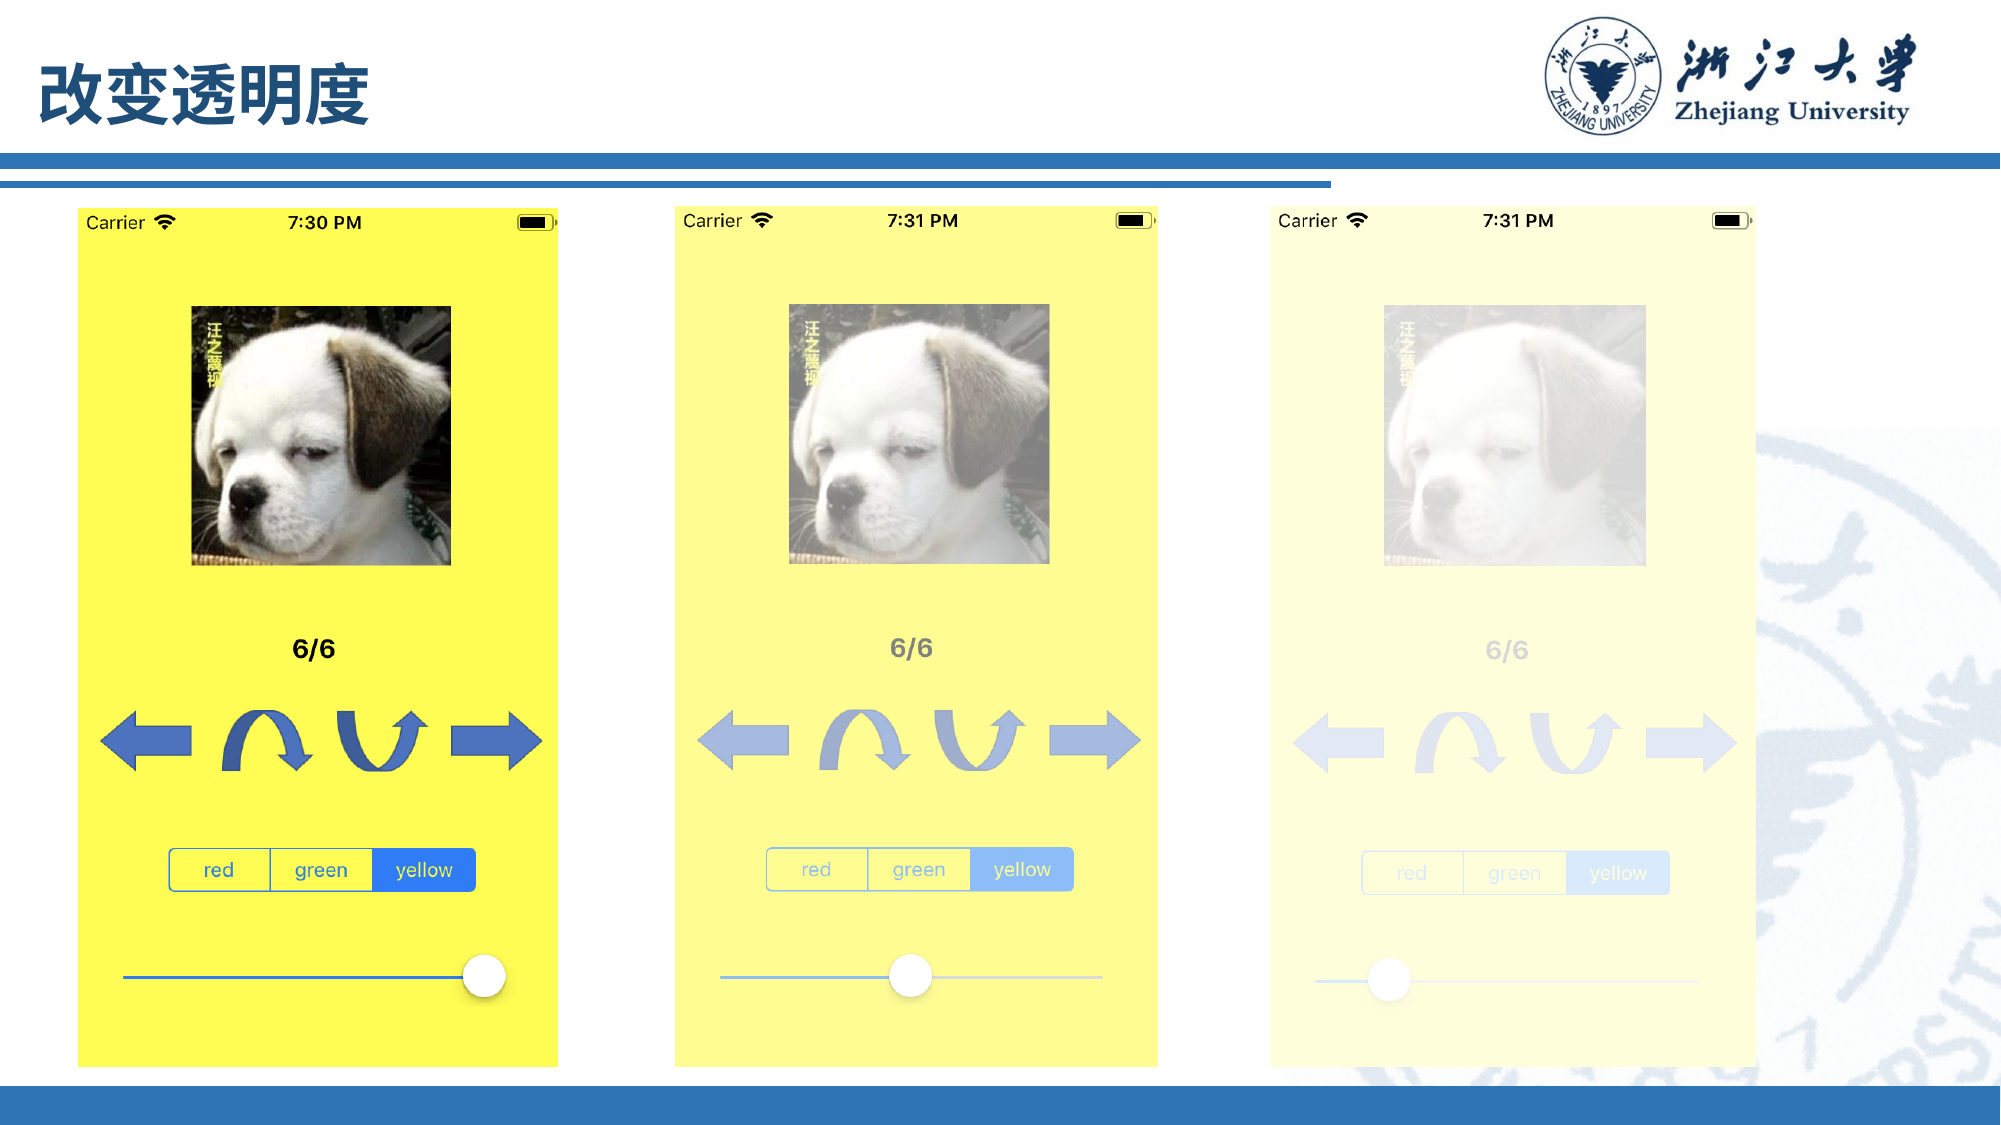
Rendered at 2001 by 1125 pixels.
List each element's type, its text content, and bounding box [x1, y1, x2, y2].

picture [1543, 6, 1924, 145]
picture [78, 208, 558, 1067]
title 改变透明度 [22, 40, 929, 142]
picture [1270, 206, 1756, 1067]
picture [675, 206, 1158, 1068]
